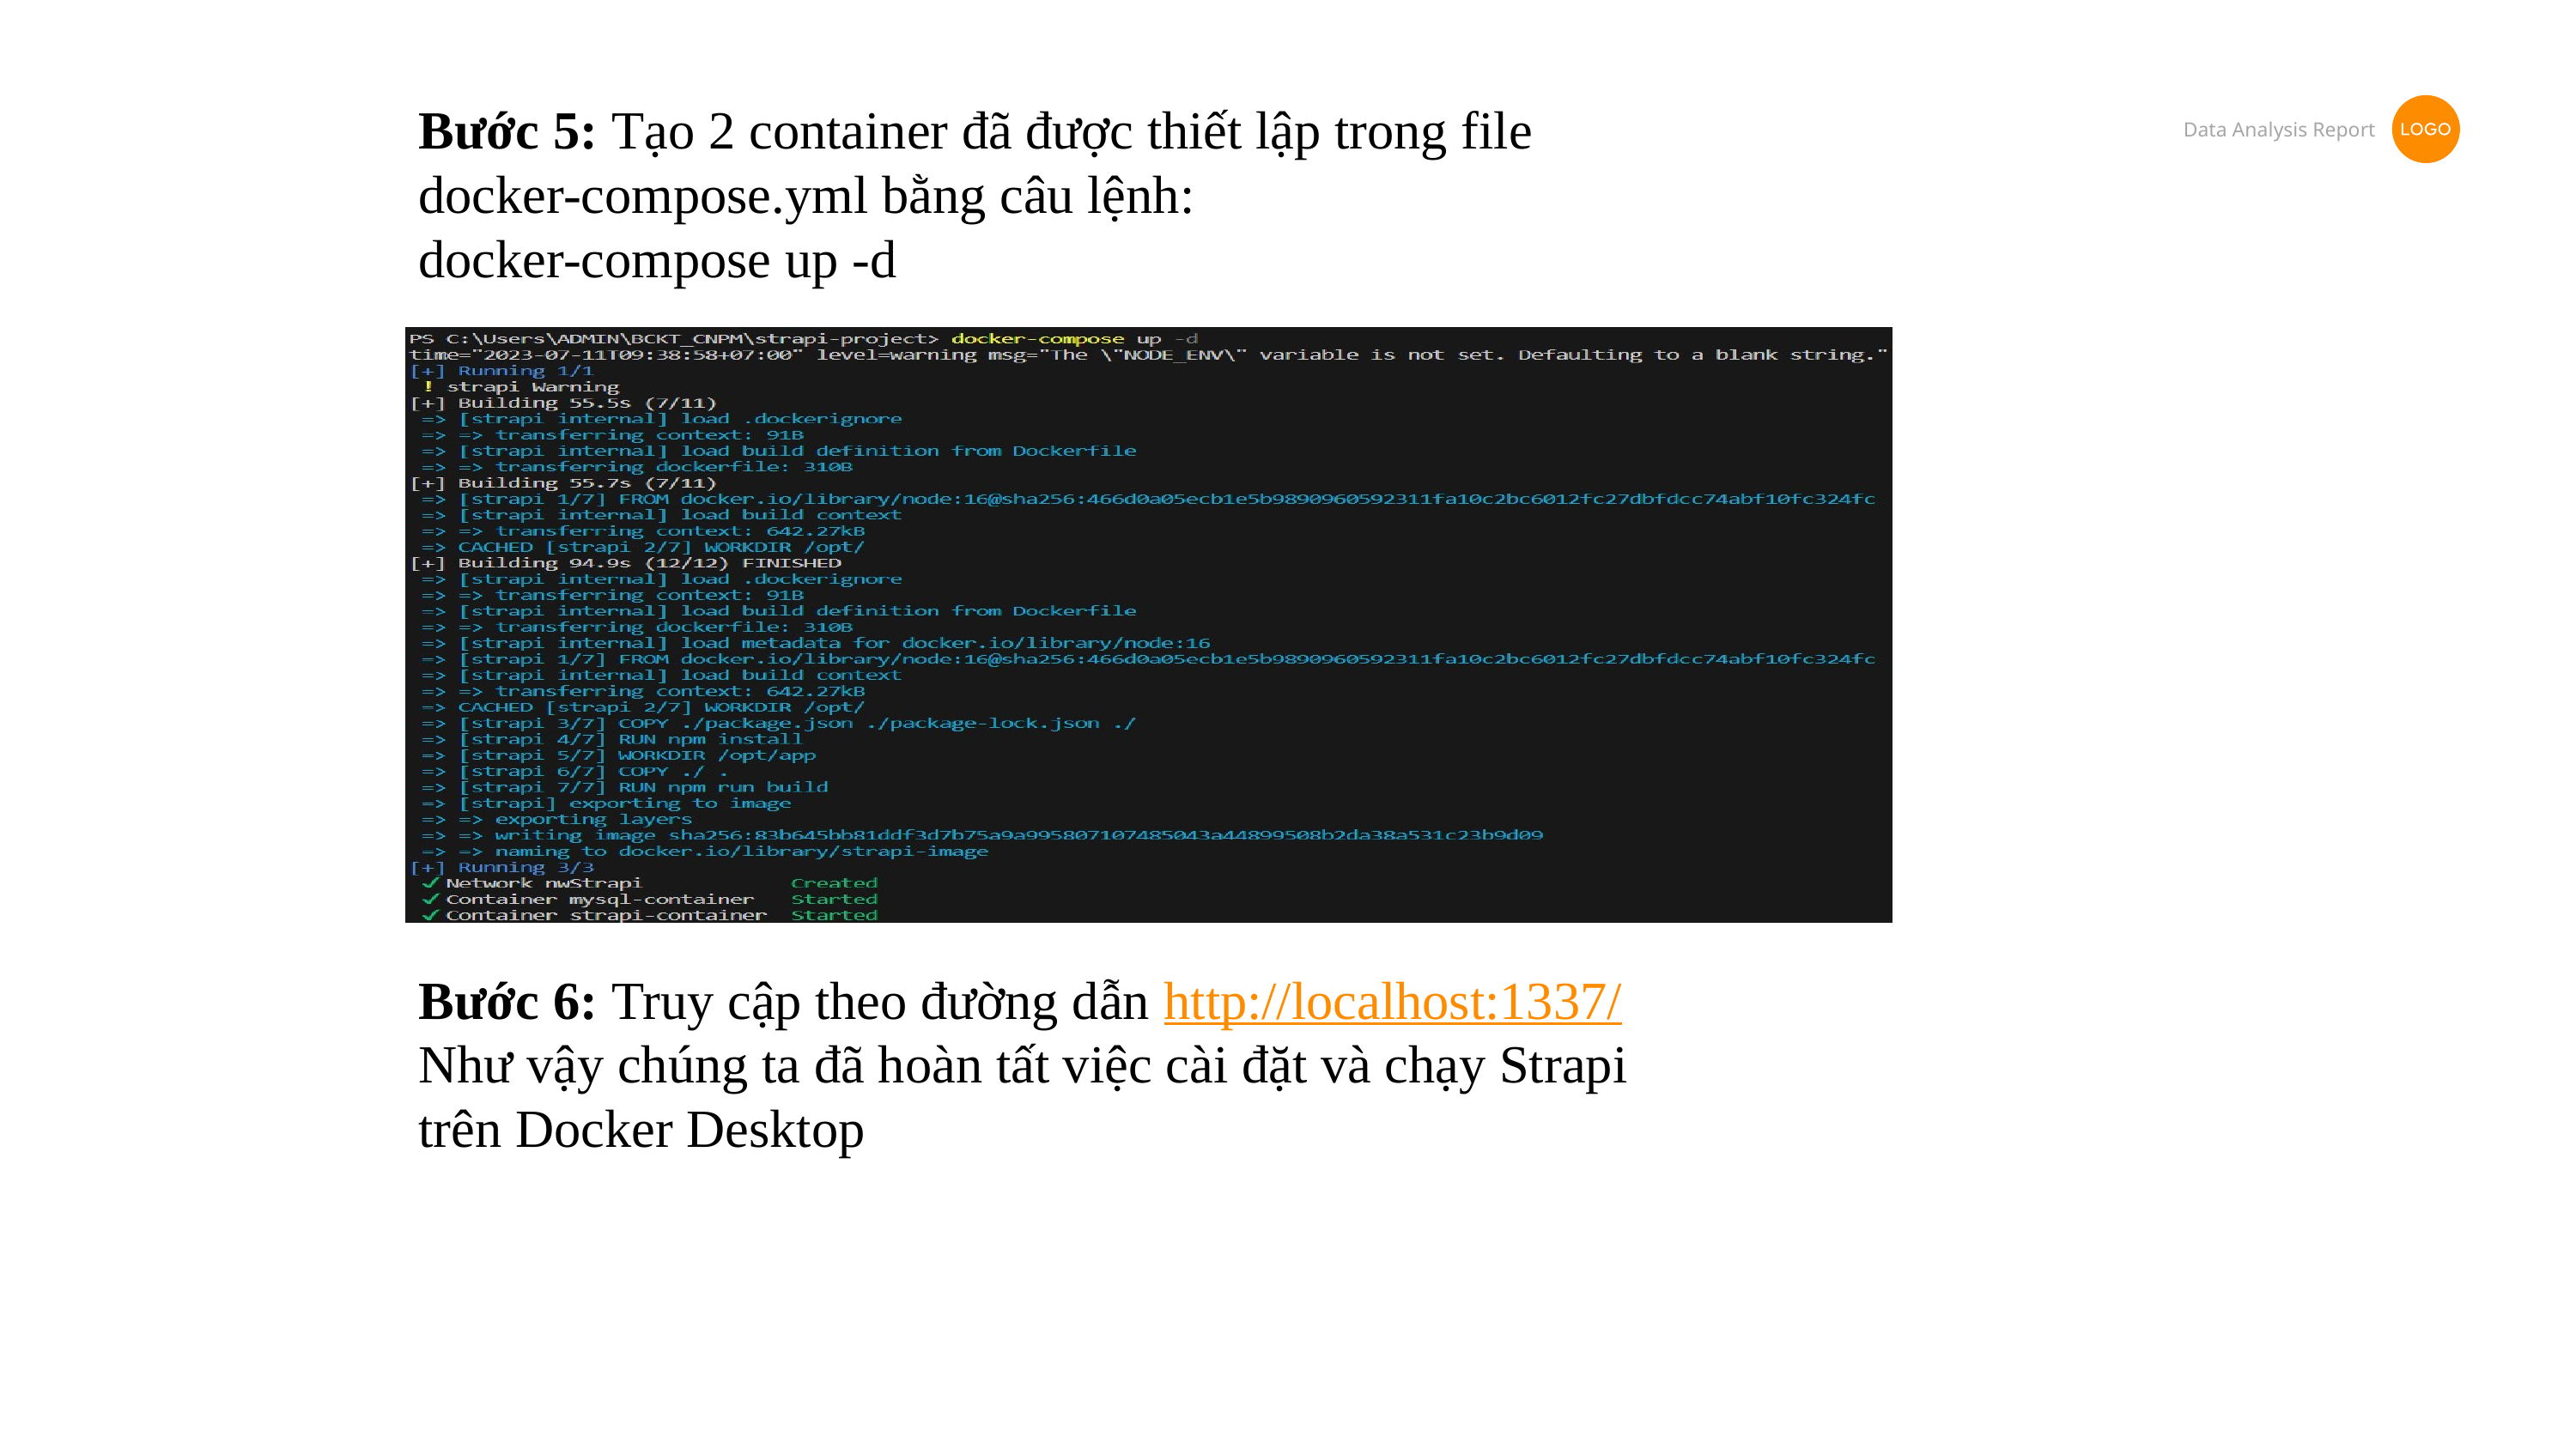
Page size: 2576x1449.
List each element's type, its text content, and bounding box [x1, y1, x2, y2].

text_box Bước 6: Truy cập theo đường dẫn http://localhost:1337/ Như vậy chúng ta đã hoàn tất việc cài đặt và chạy Strapi trên Docker Desktop [405, 959, 1694, 1165]
text_box Bước 5: Tạo 2 container đã được thiết lập trong file docker-compose.yml bằng câu lệnh: docker-compose up -d [405, 89, 1694, 295]
picture [405, 327, 1893, 923]
